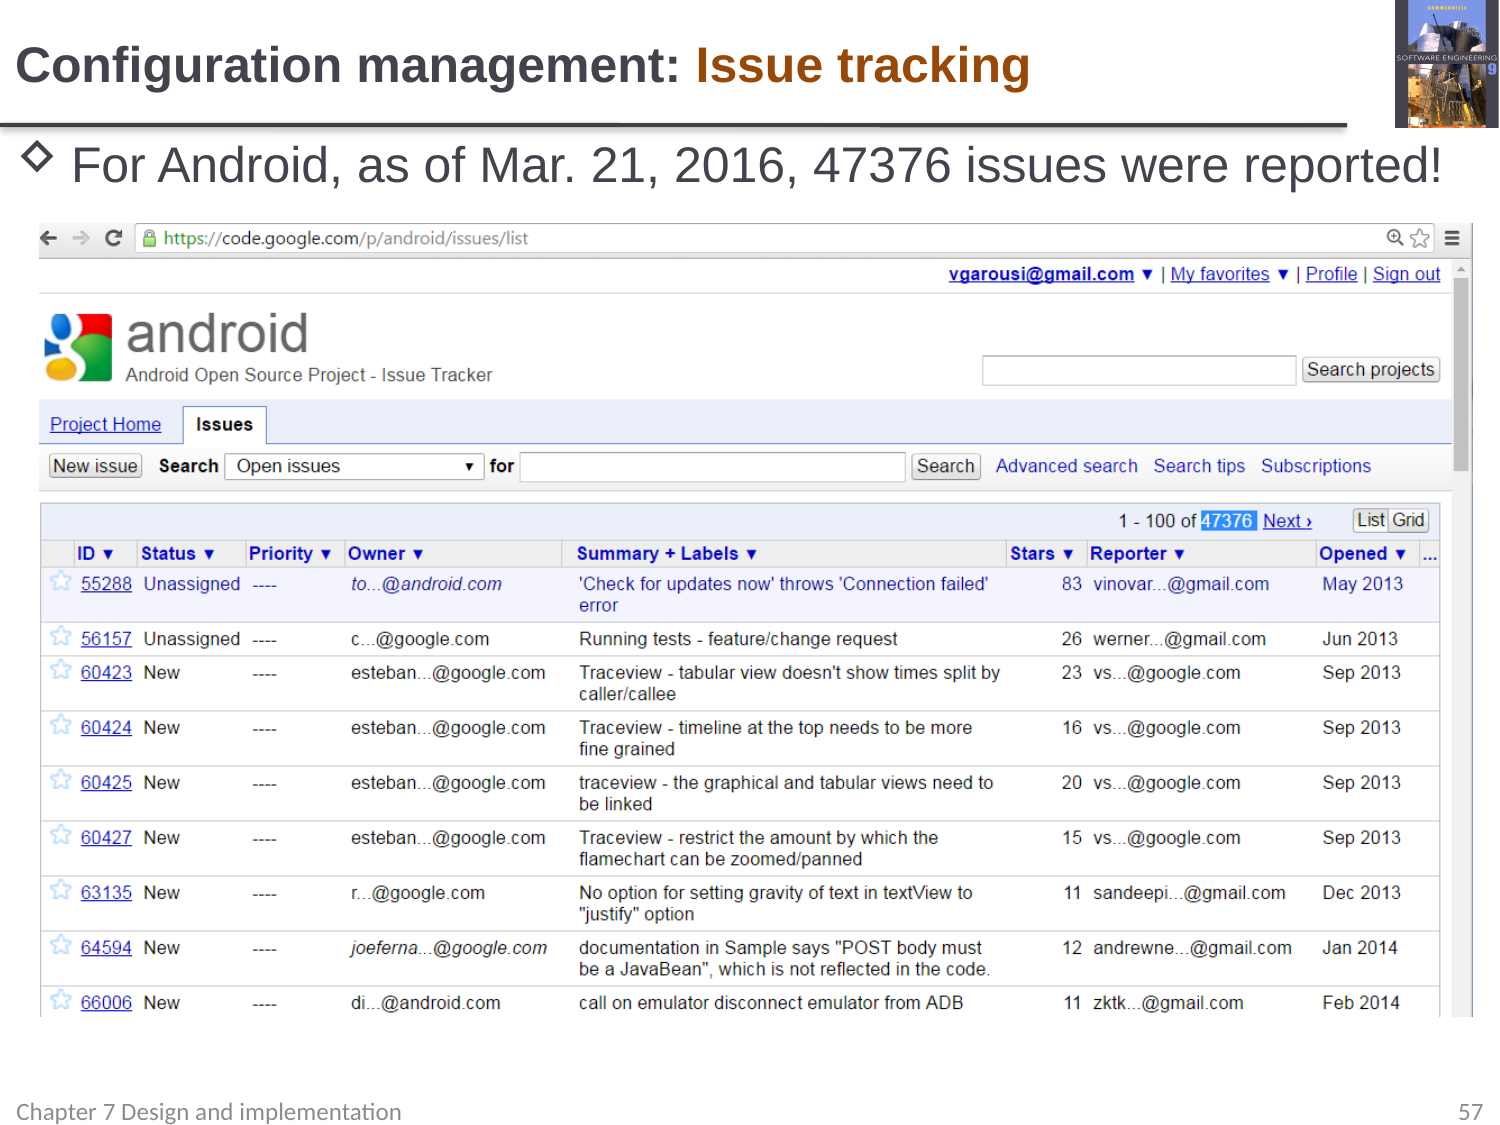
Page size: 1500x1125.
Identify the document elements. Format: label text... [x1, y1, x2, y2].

slide_number 57 [1148, 1095, 1499, 1125]
picture [39, 223, 1473, 1017]
title Configuration management: Issue tracking [0, 0, 1397, 125]
list For Android, as of Mar. 21, 2016, 47376 issues were reported! [0, 125, 1500, 1017]
footer Chapter 7 Design and implementation [1, 1095, 477, 1125]
picture [1397, 0, 1499, 125]
